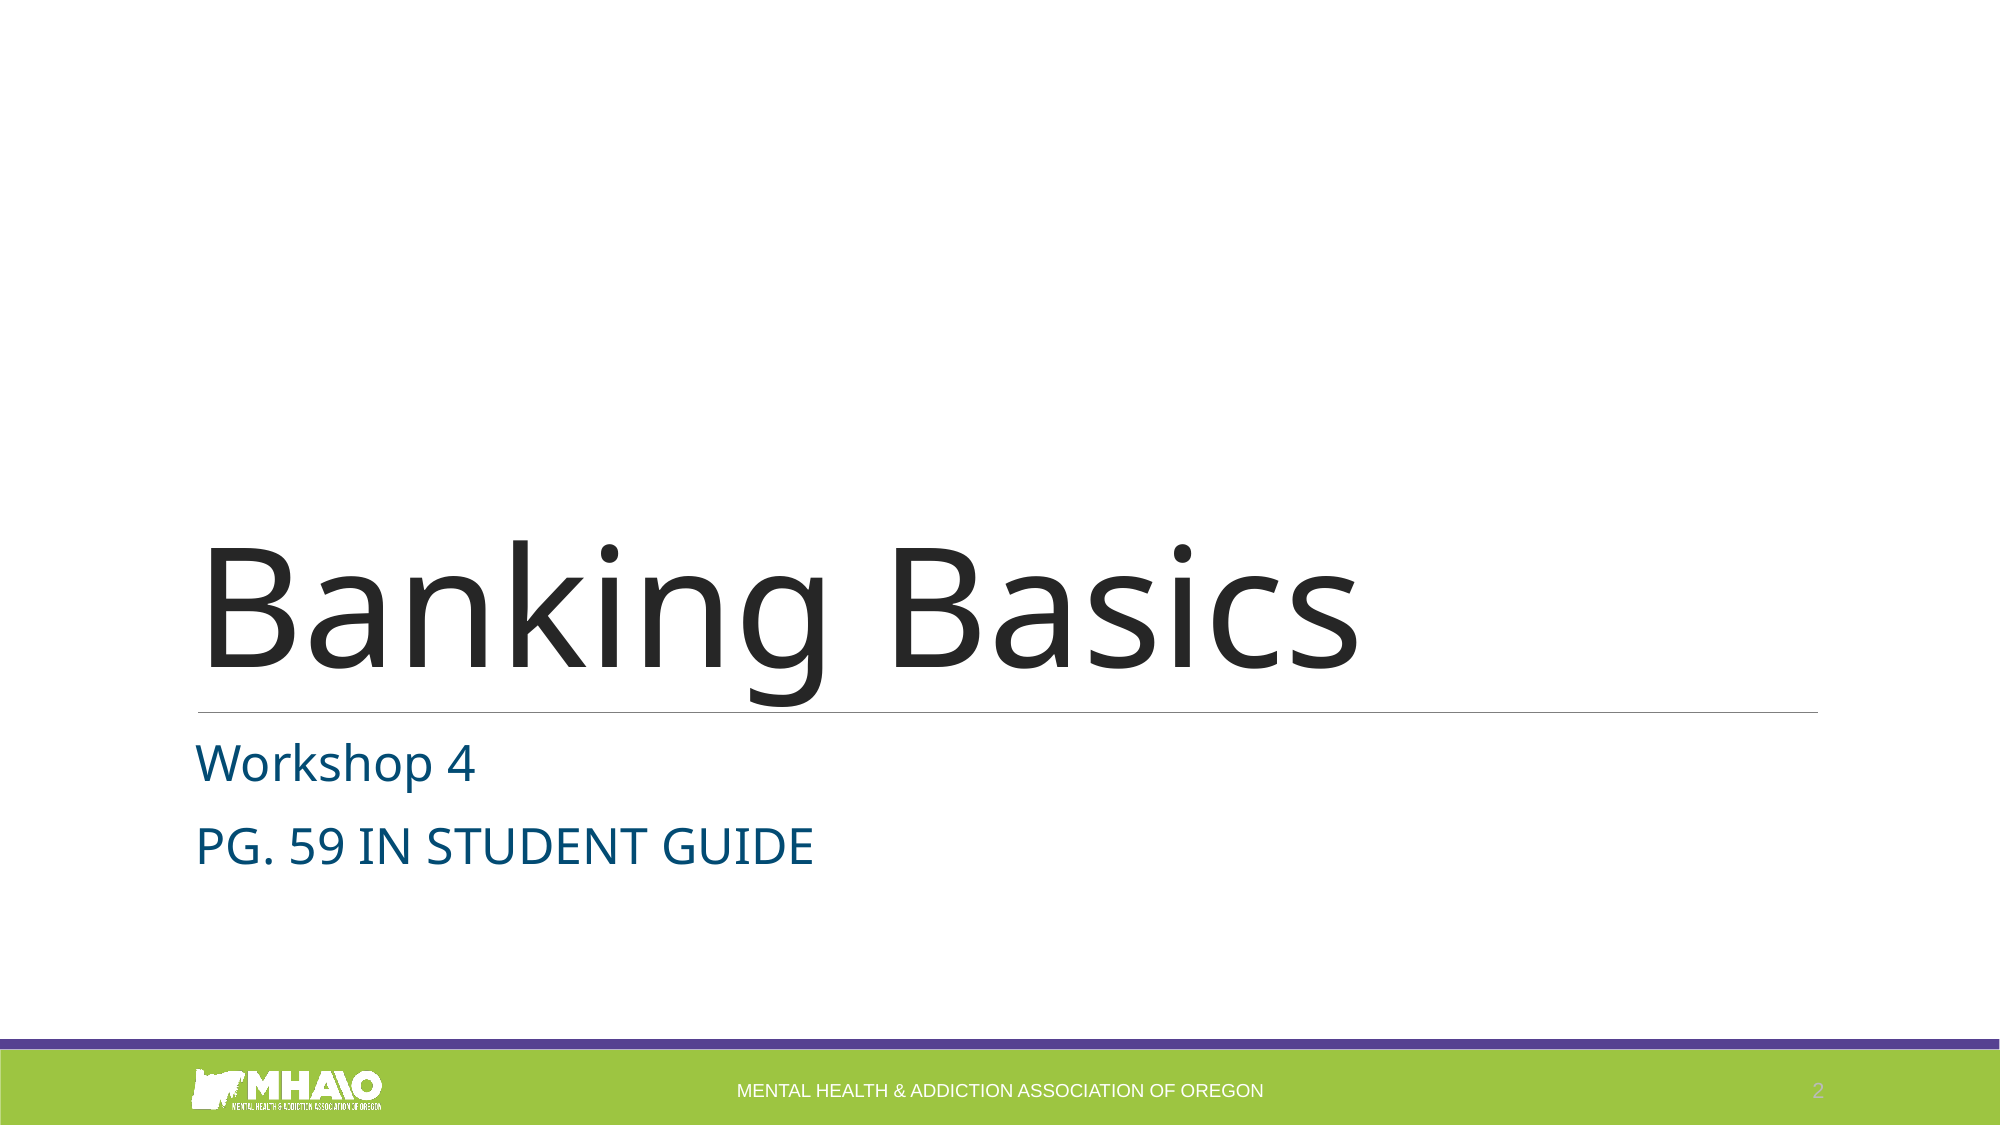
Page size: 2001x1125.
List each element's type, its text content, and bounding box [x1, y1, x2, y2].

footer MENTAL HEALTH & ADDICTION ASSOCIATION OF OREGON [604, 1059, 1396, 1120]
title Banking Basics [180, 124, 1830, 710]
slide_number ‹#› [1624, 1059, 1840, 1120]
subtitle Workshop 4 PG. 59 IN STUDENT GUIDE [180, 730, 1831, 919]
picture [189, 1066, 383, 1112]
